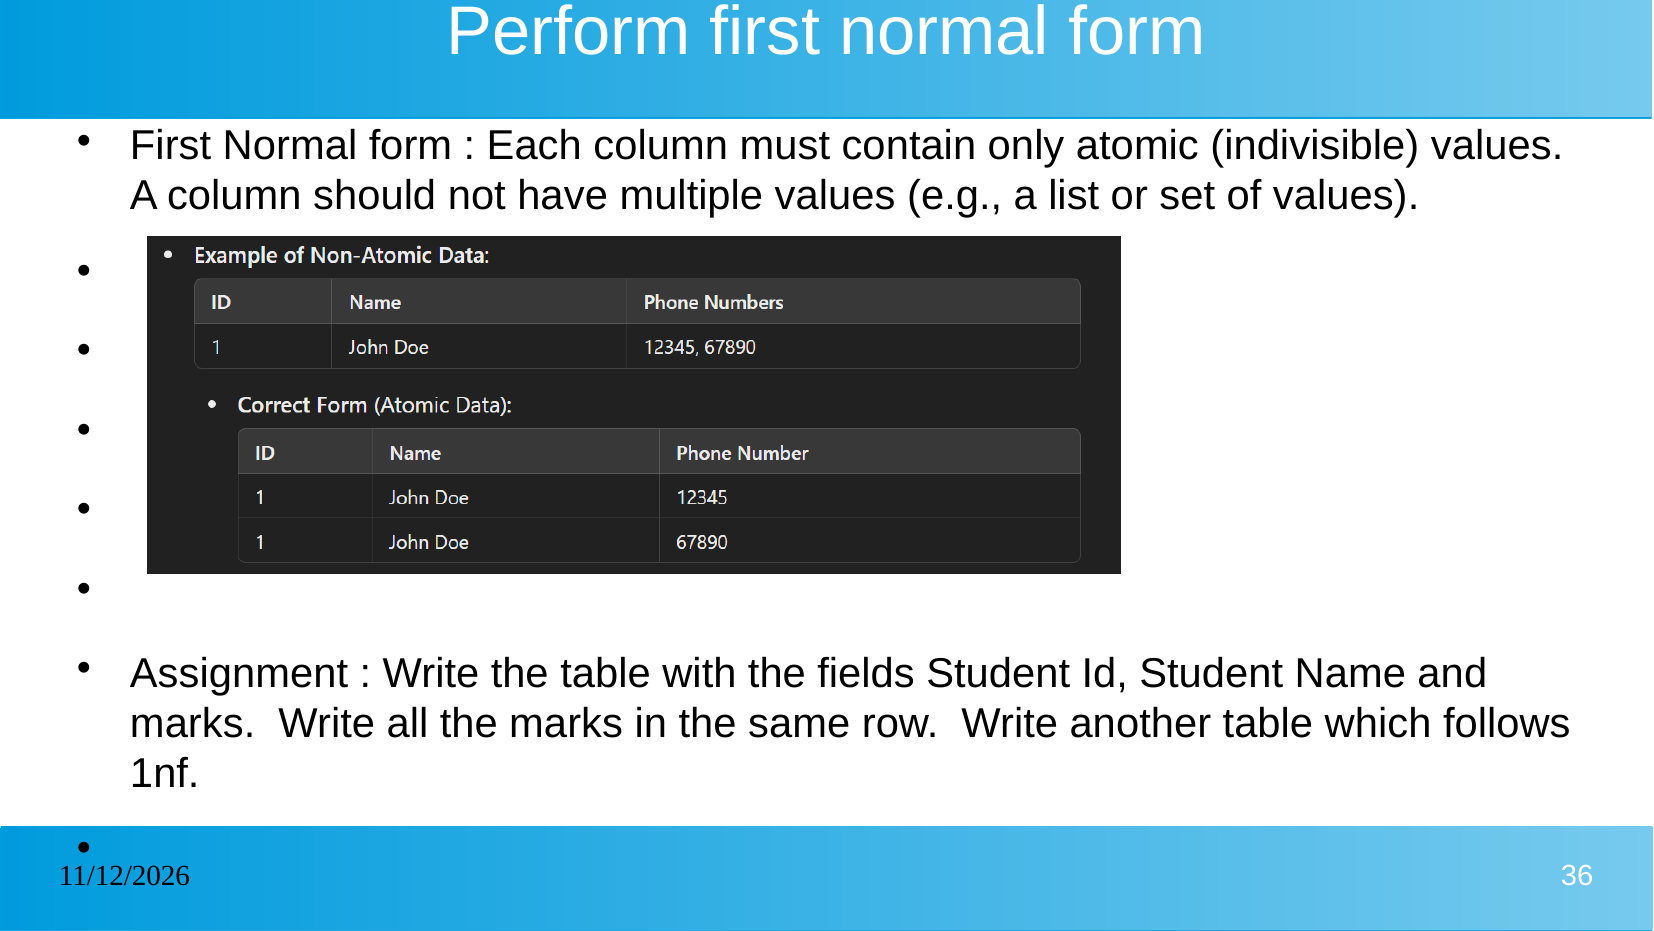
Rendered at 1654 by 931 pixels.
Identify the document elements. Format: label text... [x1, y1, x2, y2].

picture [147, 235, 1122, 574]
slide_number 36 [1210, 856, 1594, 915]
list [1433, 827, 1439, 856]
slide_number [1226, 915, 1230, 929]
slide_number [59, 856, 442, 915]
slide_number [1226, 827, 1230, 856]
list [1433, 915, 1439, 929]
list First Normal form : Each column must contain only atomic (indivisible) values. A column should not have multiple values (e.g., a list or set of values). Assignment : Write the table with the fields Student Id, Student Name and marks. Write all the marks in the same row. Write another table which follows 1nf. [59, 118, 1594, 826]
title Perform first normal form [59, 0, 1594, 118]
